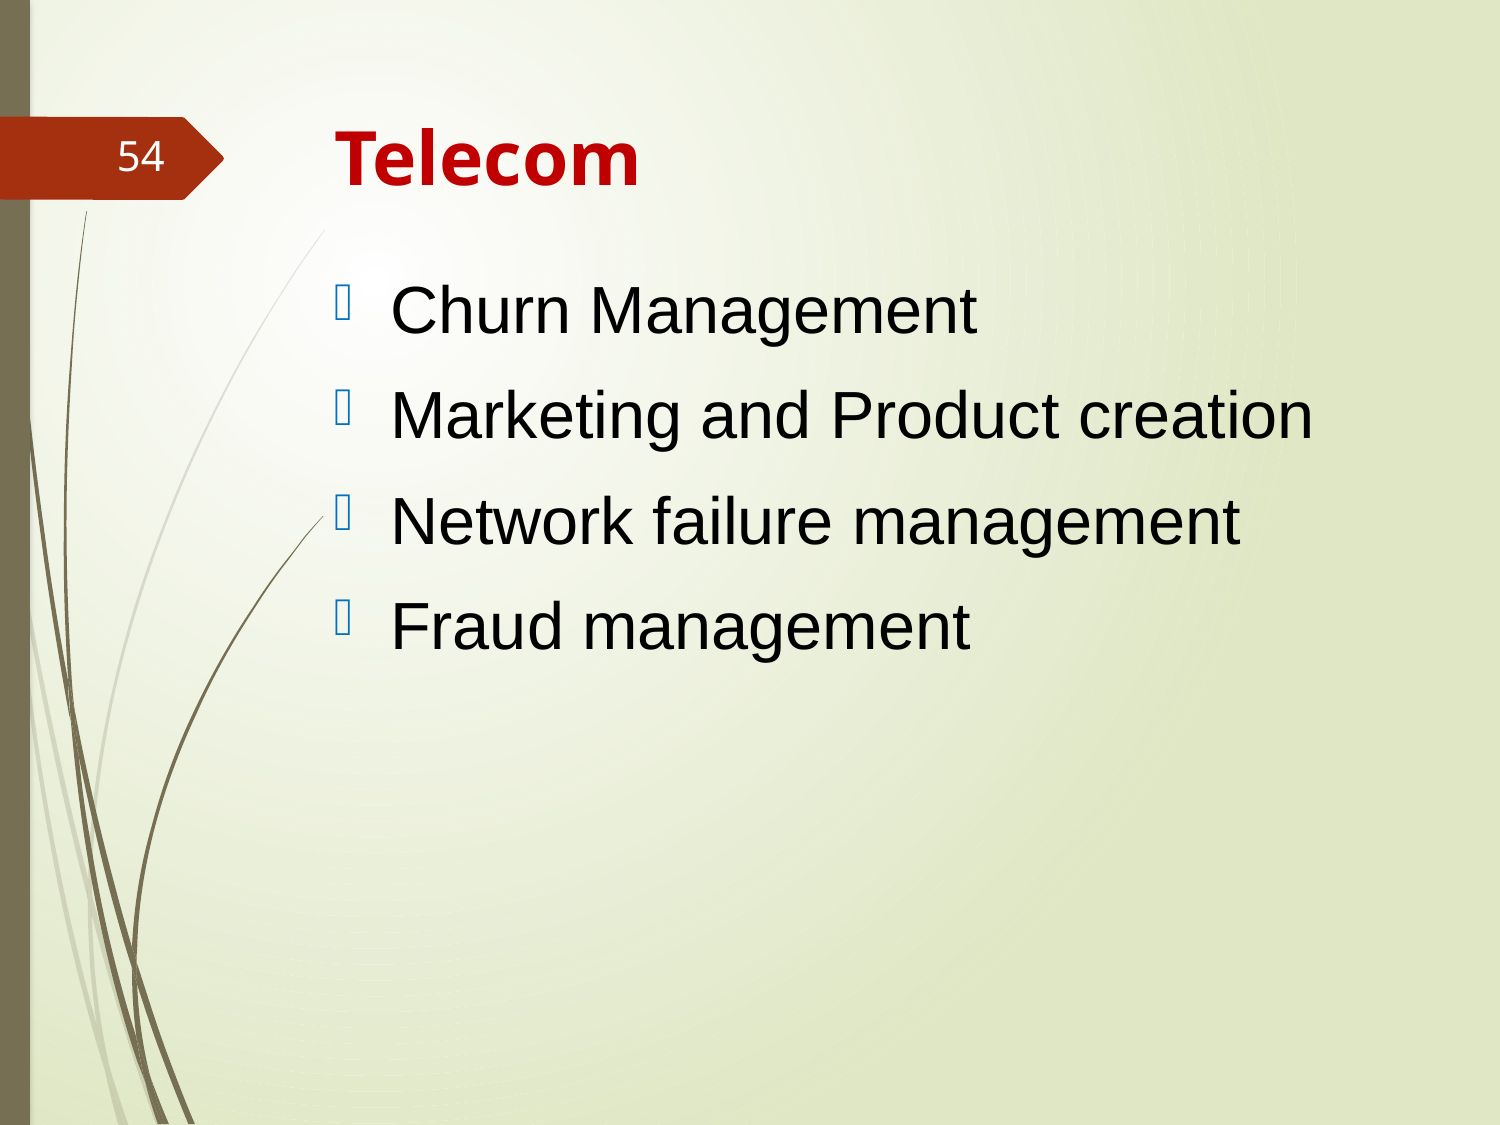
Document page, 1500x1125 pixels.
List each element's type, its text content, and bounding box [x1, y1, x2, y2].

slide_number 54 [70, 129, 180, 188]
title Telecom [319, 102, 1400, 249]
list Churn Management Marketing and Product creation Network failure management Fraud management [318, 259, 1400, 1031]
